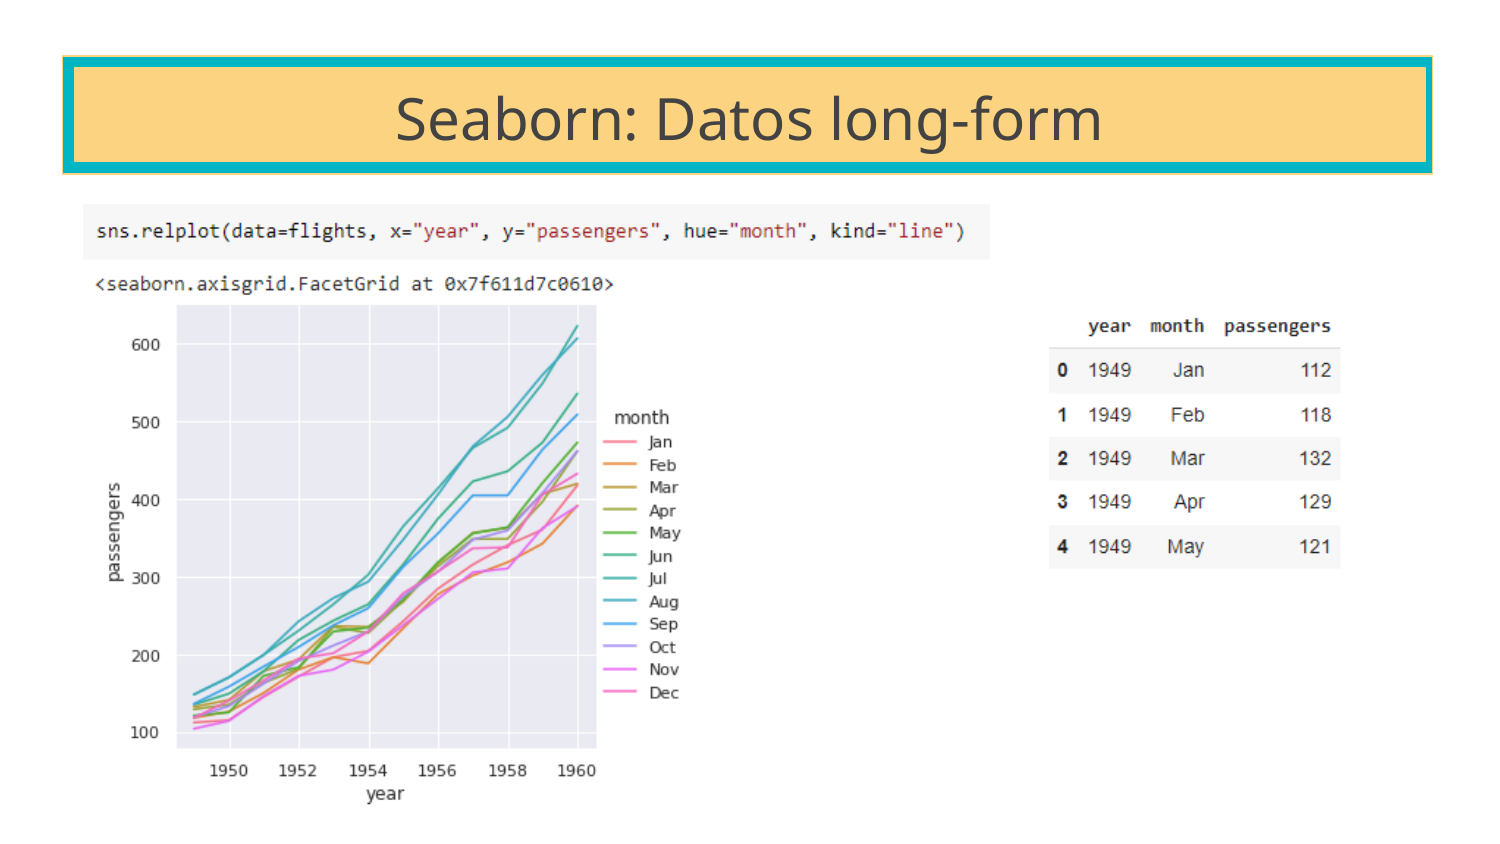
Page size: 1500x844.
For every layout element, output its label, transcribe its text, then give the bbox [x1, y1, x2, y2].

text_box [62, 55, 1433, 174]
title Seaborn: Datos long-form [75, 67, 1425, 162]
picture [1048, 293, 1356, 573]
picture [83, 204, 990, 825]
